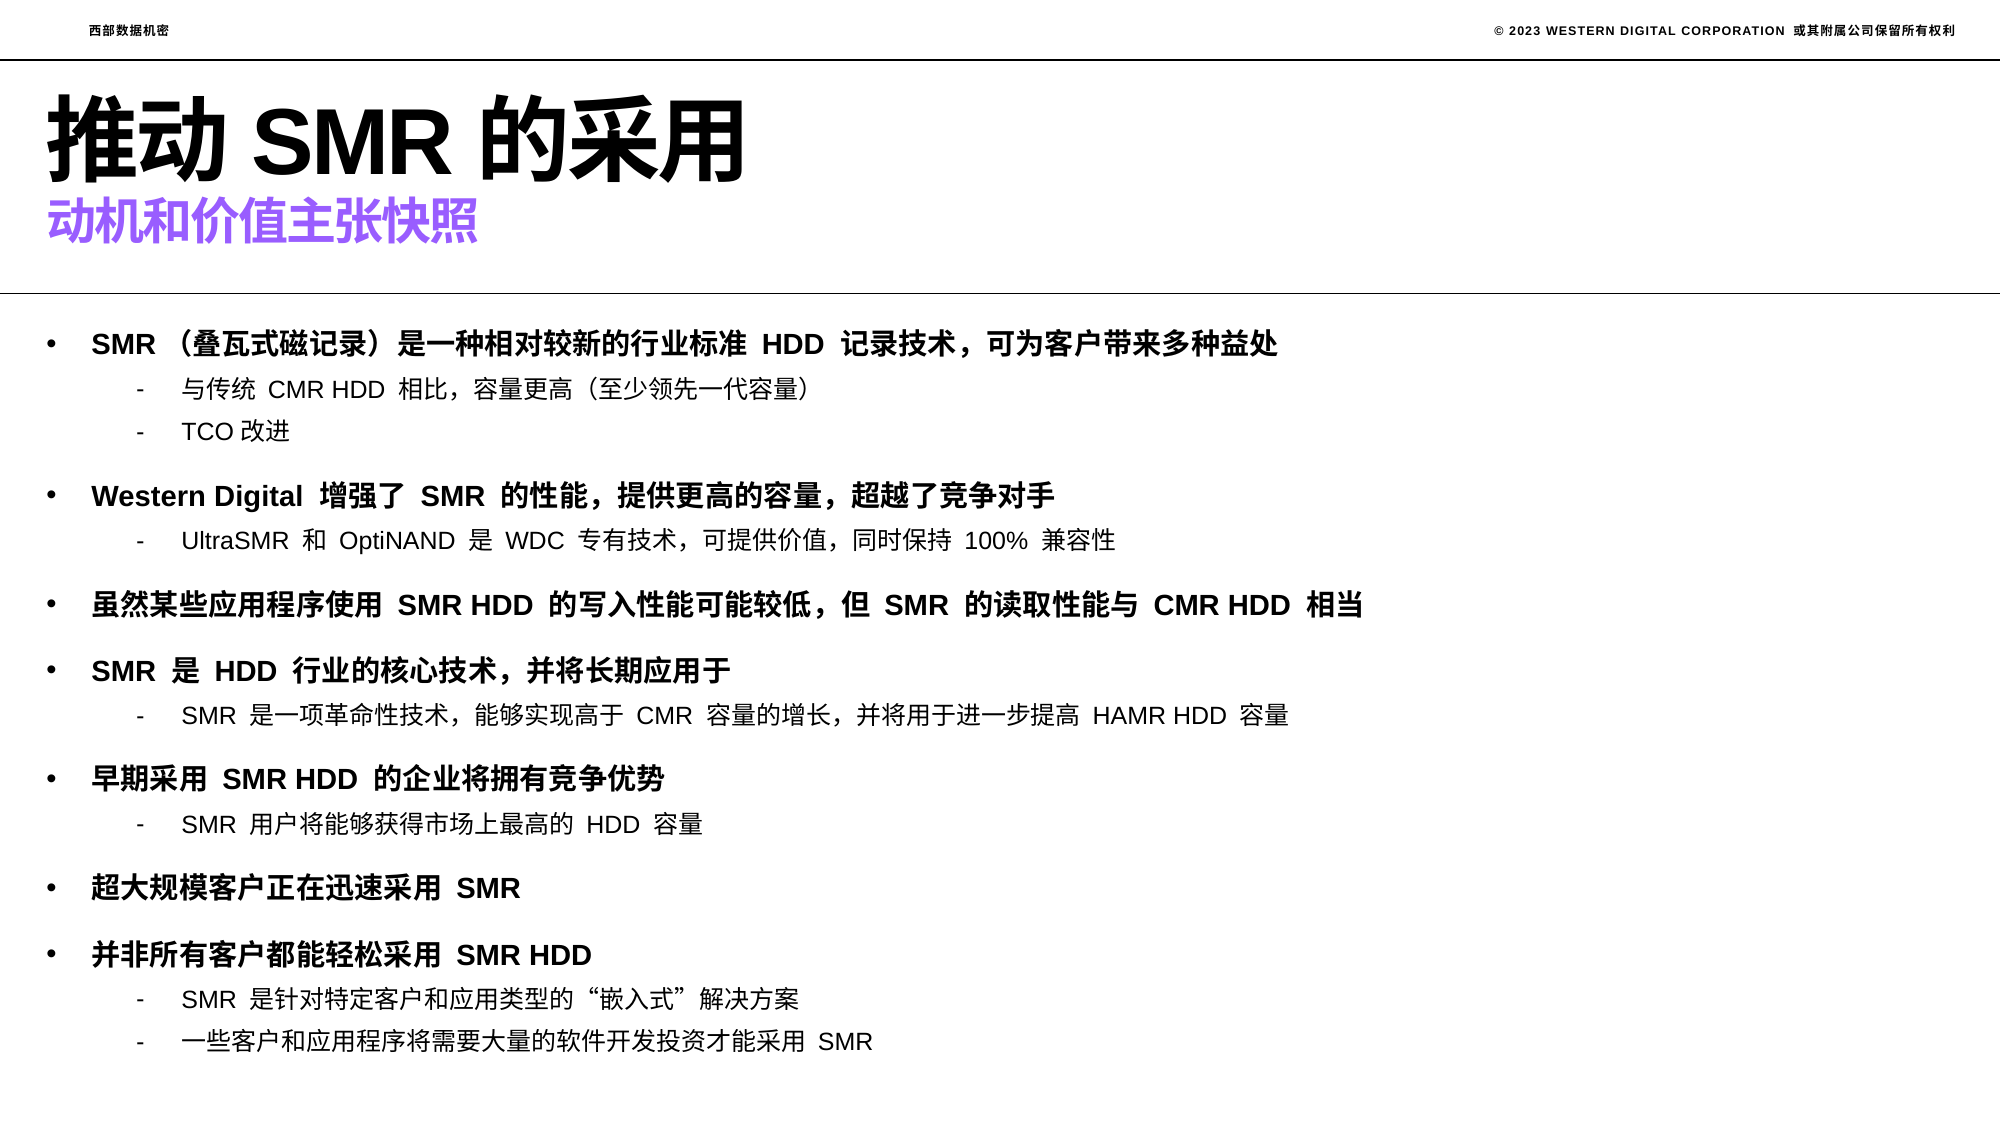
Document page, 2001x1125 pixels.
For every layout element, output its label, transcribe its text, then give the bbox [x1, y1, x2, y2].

title 推动SMR的采用 [45, 93, 1956, 194]
list SMR（叠瓦式磁记录）是一种相对较新的行业标准 HDD 记录技术，可为客户带来多种益处 与传统 CMR HDD 相比，容量更高（至少领先一代容量） TCO改进 Western Digital 增强了 SMR 的性能，提供更高的容量，超越了竞争对手 UltraSMR 和 OptiNAND 是 WDC 专有技术，可提供价值，同时保持 100% 兼容性 虽然某些应用程序使用 SMR HDD 的写入性能可能较低，但 SMR 的读取性能与 CMR HDD 相当 SMR 是 HDD 行业的核心技术，并将长期应用于 SMR 是一项革命性技术，能够实现高于 CMR 容量的增长，并将用于进一步提高 HAMR HDD 容量 早期采用 SMR HDD 的企业将拥有竞争优势 SMR 用户将能够获得市场上最高的 HDD 容量 超大规模客户正在迅速采用 SMR 并非所有客户都能轻松采用 SMR HDD SMR 是针对特定客户和应用类型的“嵌入式”解决方案 一些客户和应用程序将需要大量的软件开发投资才能采用 SMR [45, 325, 1956, 1109]
list 动机和价值主张快照 [45, 196, 1956, 264]
